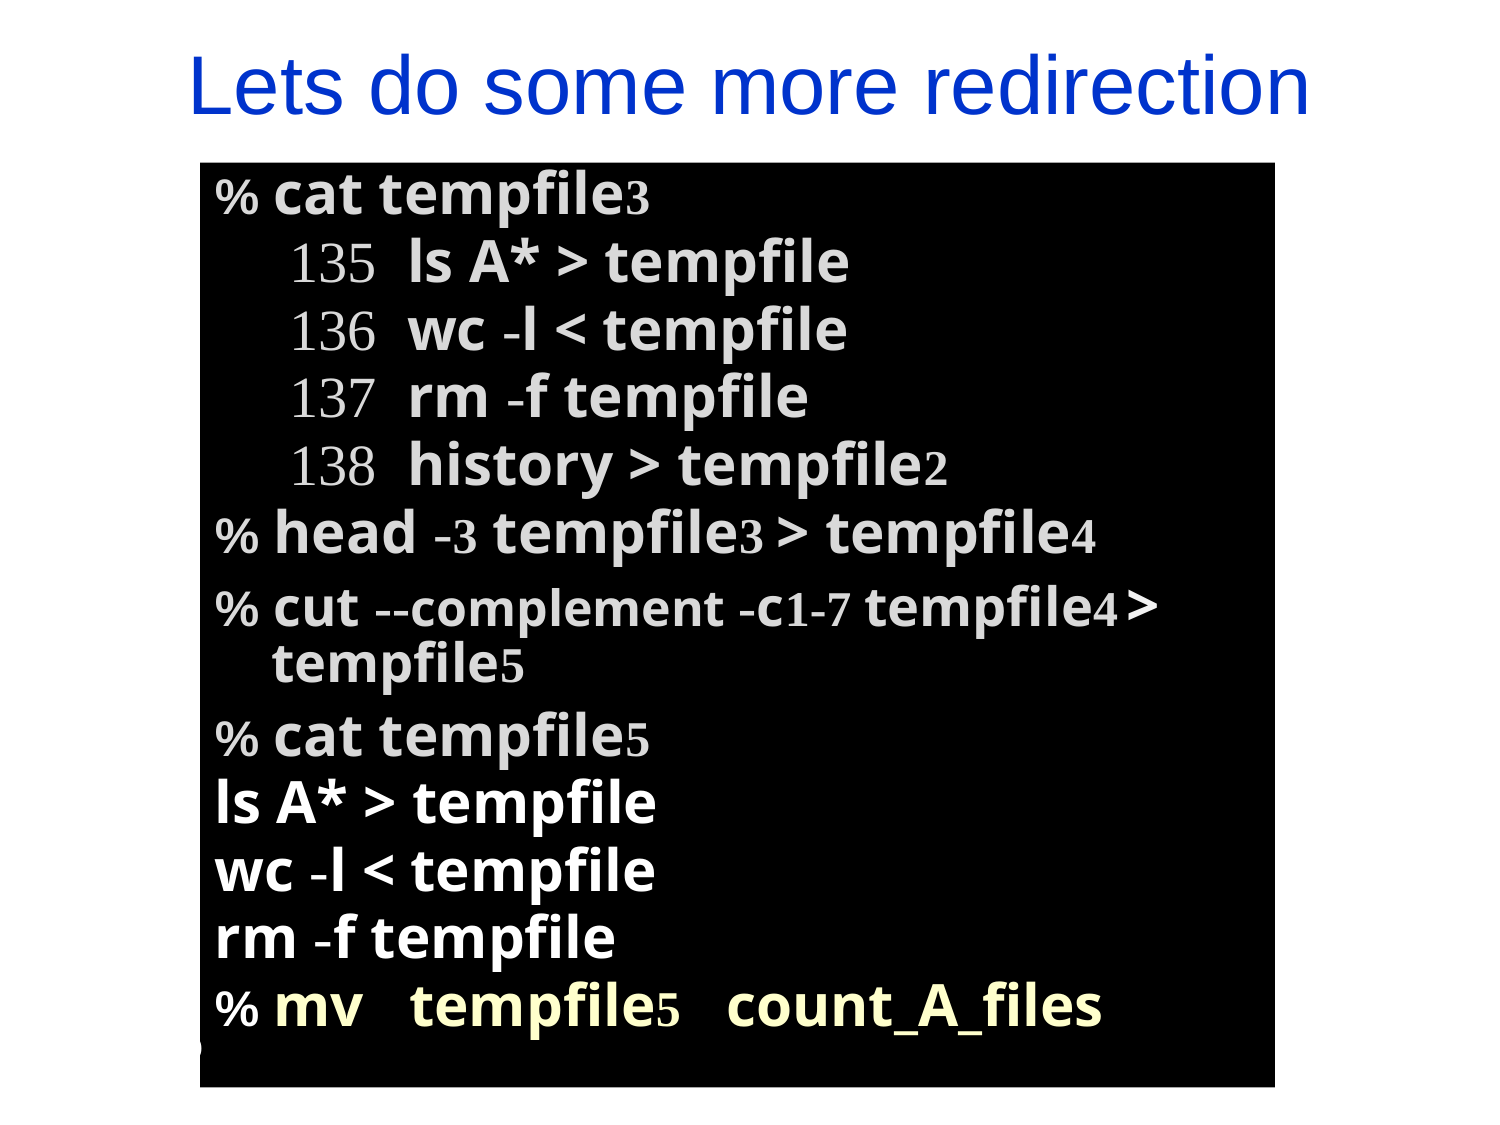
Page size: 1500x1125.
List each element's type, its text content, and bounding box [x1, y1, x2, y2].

text_box % cat tempfile3 135 ls A* > tempfile 136 wc -l < tempfile 137 rm -f tempfile 138 history > tempfile2 % head -3 tempfile3 > tempfile4 % cut --complement -c1-7 tempfile4 > tempfile5 % cat tempfile5 ls A* > tempfile wc -l < tempfile rm -f tempfile % mv tempfile5 count_A_files [200, 162, 1275, 1088]
text_box % [143, 1014, 331, 1078]
title Lets do some more redirection [0, 24, 1500, 138]
